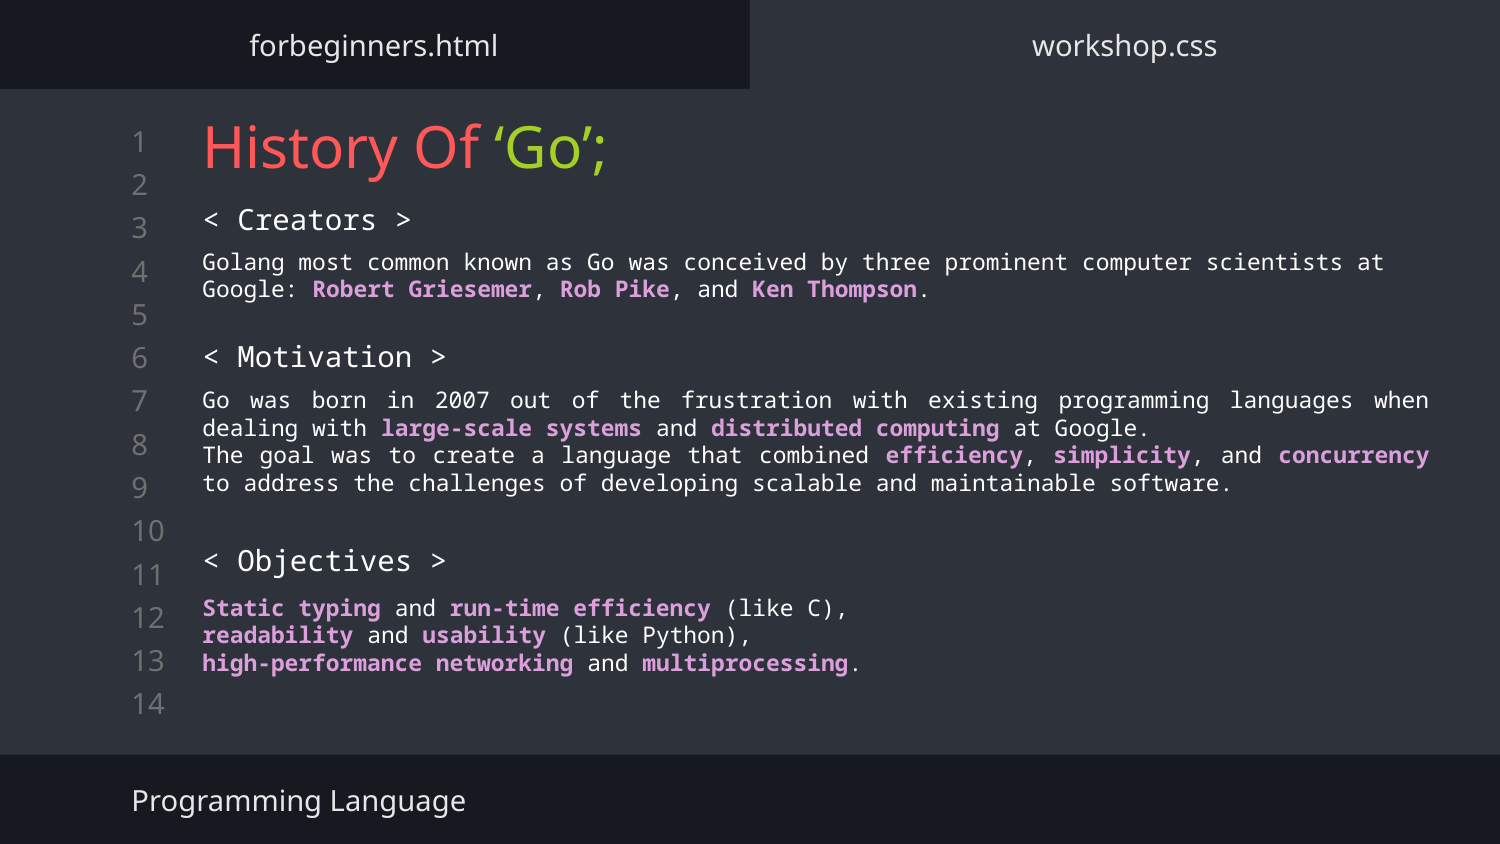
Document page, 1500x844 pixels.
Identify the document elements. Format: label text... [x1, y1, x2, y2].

text_box Go was born in 2007 out of the frustration with existing programming languages when dealing with large-scale systems and distributed computing at Google. The goal was to create a language that combined efficiency, simplicity, and concurrency to address the challenges of developing scalable and maintainable software. [187, 378, 1445, 503]
subtitle workshop.css [750, 15, 1500, 74]
title History Of ‘Go’; [187, 95, 1384, 185]
subtitle forbeginners.html [0, 15, 749, 74]
text_box Golang most common known as Go was conceived by three prominent computer scientists at Google: Robert Griesemer, Rob Pike, and Ken Thompson. [187, 239, 1445, 345]
text_box Static typing and run-time efficiency (like C), readability and usability (like Python), high-performance networking and multiprocessing. [187, 585, 1418, 718]
text_box < Objectives > [187, 535, 494, 585]
text_box < Creators > [187, 194, 433, 239]
subtitle Programming Language [116, 770, 915, 829]
text_box < Motivation > [187, 331, 494, 381]
